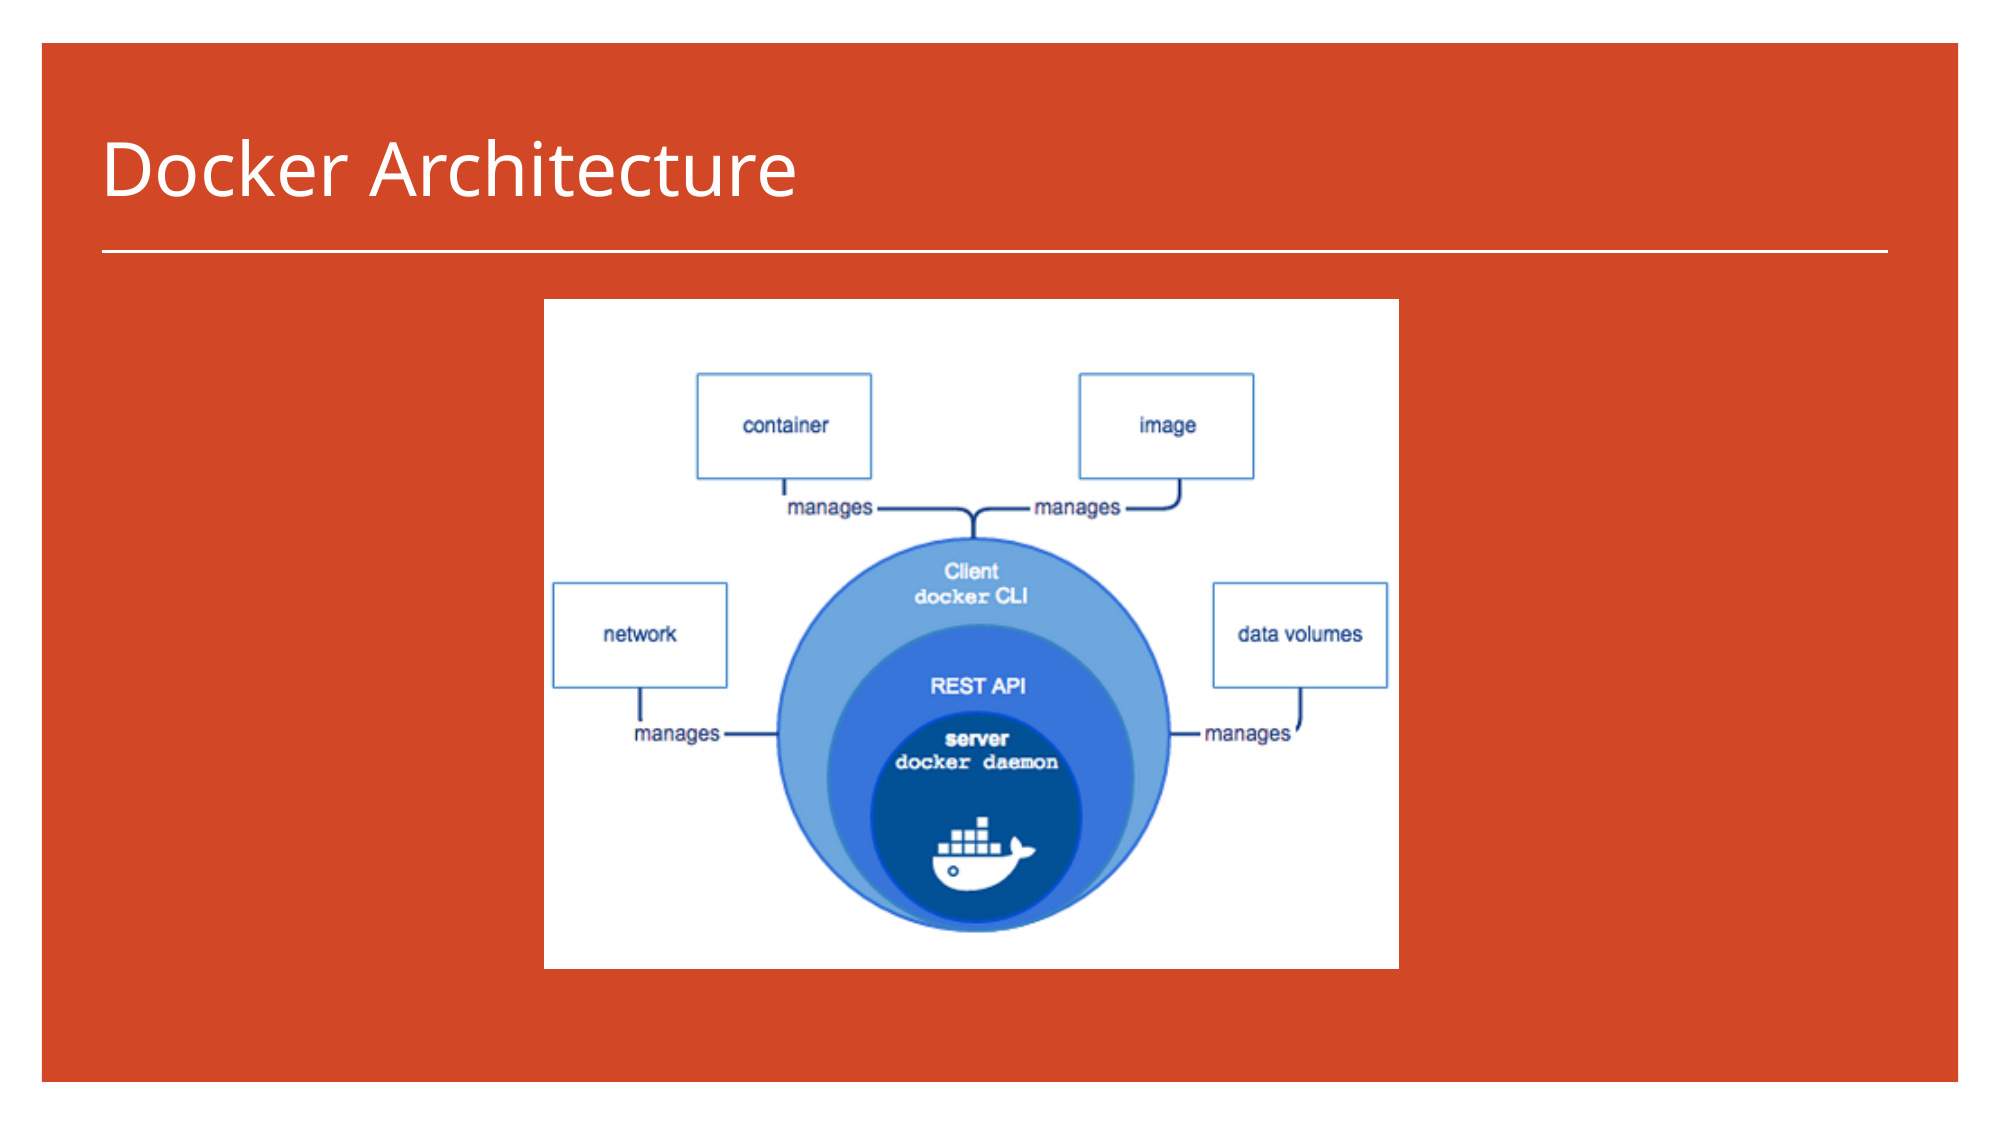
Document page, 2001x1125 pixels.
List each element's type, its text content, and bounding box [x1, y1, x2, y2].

title Docker Architecture [85, 113, 1214, 219]
picture [544, 299, 1399, 969]
